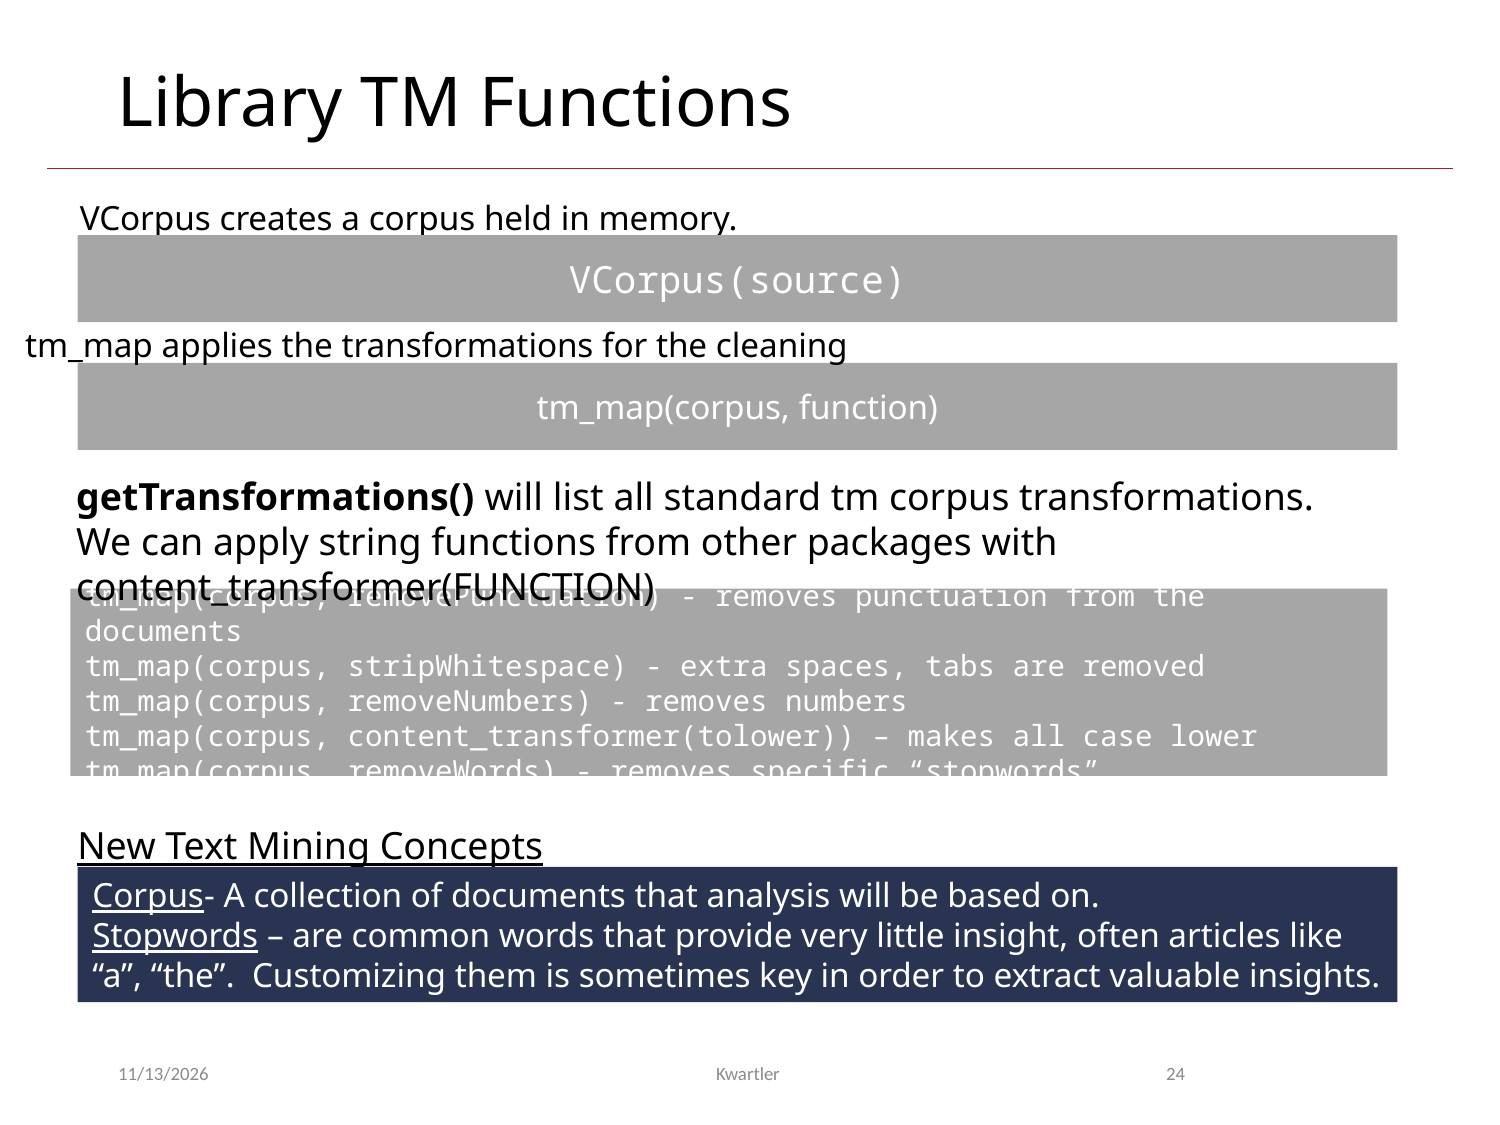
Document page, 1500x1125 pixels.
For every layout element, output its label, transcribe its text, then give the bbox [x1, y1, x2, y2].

text_box New Text Mining Concepts [62, 814, 559, 875]
title Library TM Functions [103, 59, 1397, 157]
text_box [65, 190, 1398, 323]
text_box Corpus- A collection of documents that analysis will be based on. Stopwords – are common words that provide very little insight, often articles like “a”, “the”. Customizing them is sometimes key in order to extract valuable insights. [77, 866, 1398, 1003]
text_box getTransformations() will list all standard tm corpus transformations. We can apply string functions from other packages with content_transformer(FUNCTION) [61, 465, 1402, 616]
text_box 3/12/23 [103, 1042, 441, 1103]
text_box tm_map(corpus, removePunctuation) - removes punctuation from the documents tm_map(corpus, stripWhitespace) - extra spaces, tabs are removed tm_map(corpus, removeNumbers) - removes numbers tm_map(corpus, content_transformer(tolower)) – makes all case lower tm_map(corpus, removeWords) - removes specific “stopwords” [70, 616, 1388, 777]
text_box 24 [1059, 1042, 1200, 1103]
text_box Kwartler [496, 1042, 1004, 1103]
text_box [66, 316, 1398, 450]
